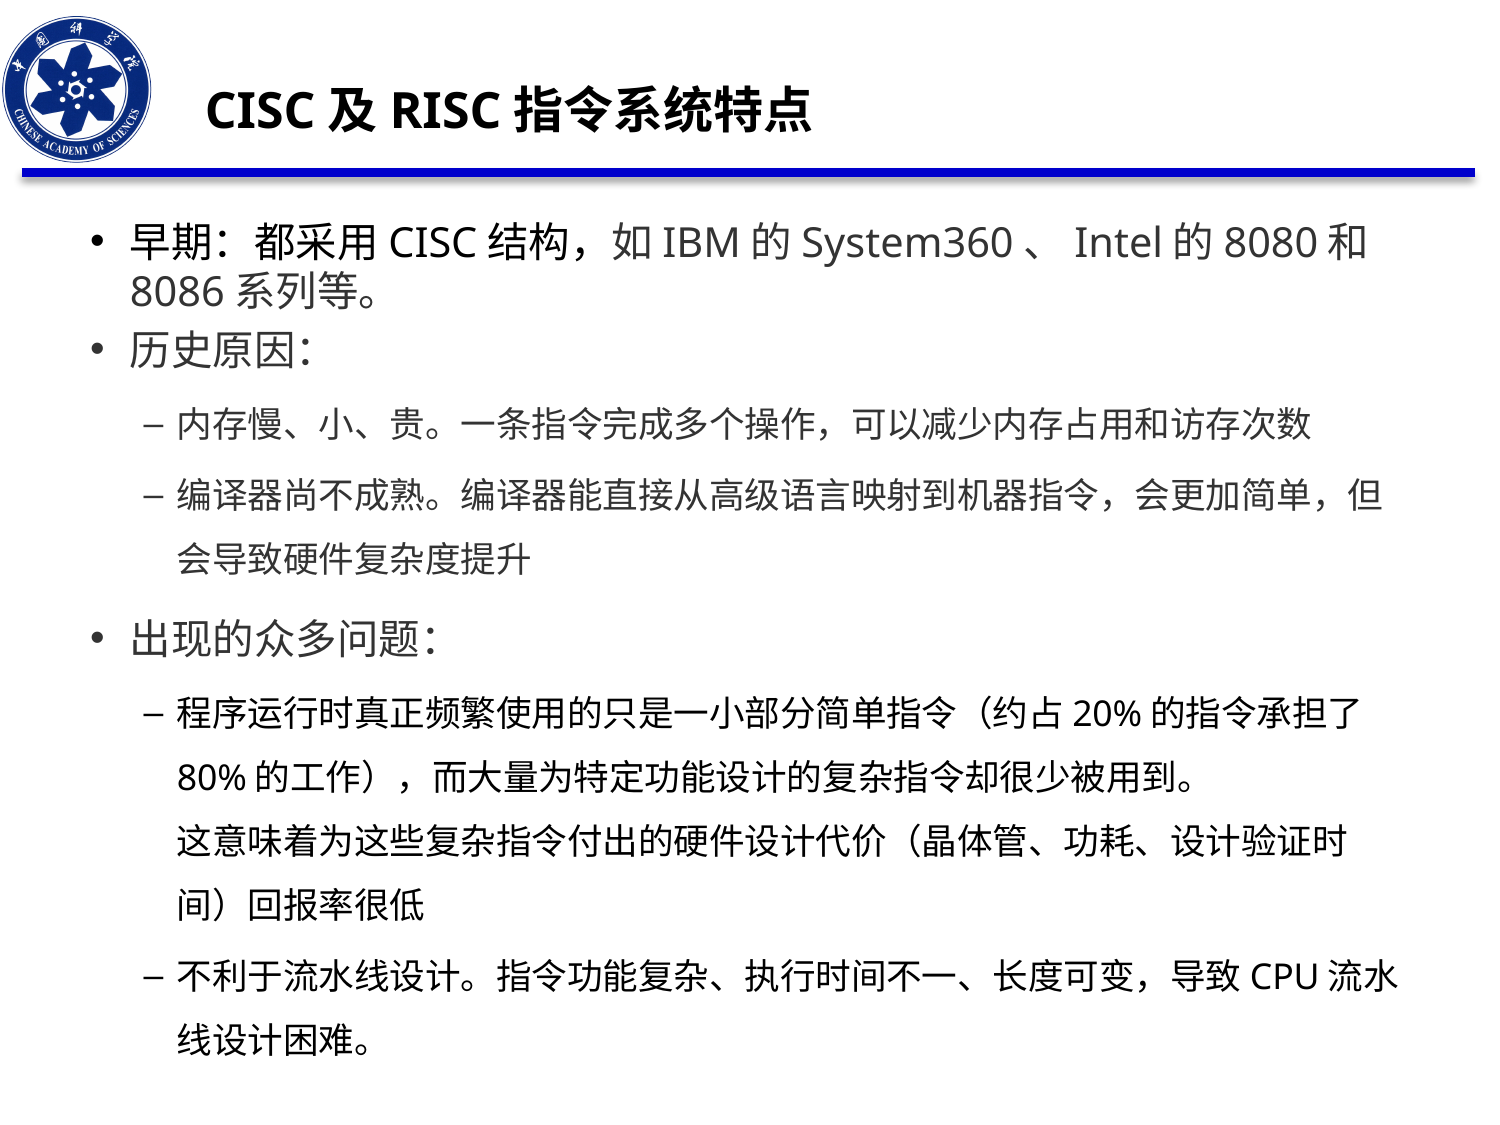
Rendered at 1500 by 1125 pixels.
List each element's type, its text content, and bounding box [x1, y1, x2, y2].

list 早期：都采用CISC结构，如IBM的System360、Intel的8080和8086系列等。 历史原因： 内存慢、小、贵。一条指令完成多个操作，可以减少内存占用和访存次数 编译器尚不成熟。编译器能直接从高级语言映射到机器指令，会更加简单，但会导致硬件复杂度提升 出现的众多问题： 程序运行时真正频繁使用的只是一小部分简单指令（约占20%的指令承担了80%的工作），而大量为特定功能设计的复杂指令却很少被用到。 这意味着为这些复杂指令付出的硬件设计代价（晶体管、功耗、设计验证时间）回报率很低 不利于流水线设计。指令功能复杂、执行时间不一、长度可变，导致CPU流水线设计困难。 [75, 208, 1425, 1071]
text_box CISC及RISC指令系统特点 [190, 26, 1500, 190]
picture [0, 5, 166, 173]
